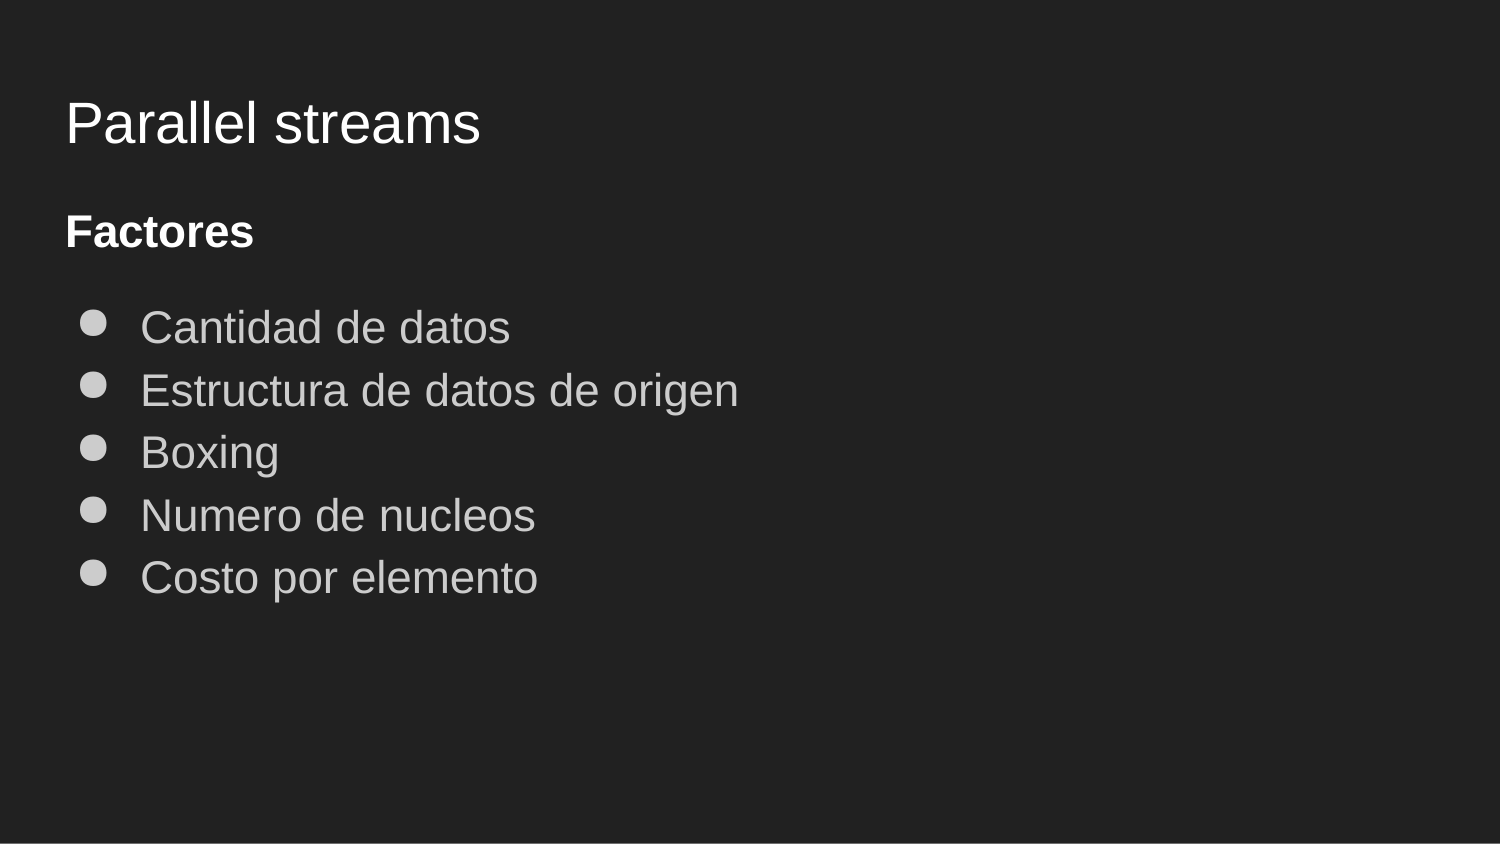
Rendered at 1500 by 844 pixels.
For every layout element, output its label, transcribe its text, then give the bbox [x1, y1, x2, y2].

title Parallel streams [63, 82, 485, 199]
text_box Factores Cantidad de datos Estructura de datos de origen Boxing Numero de nucleos Costo por elemento [63, 199, 743, 603]
